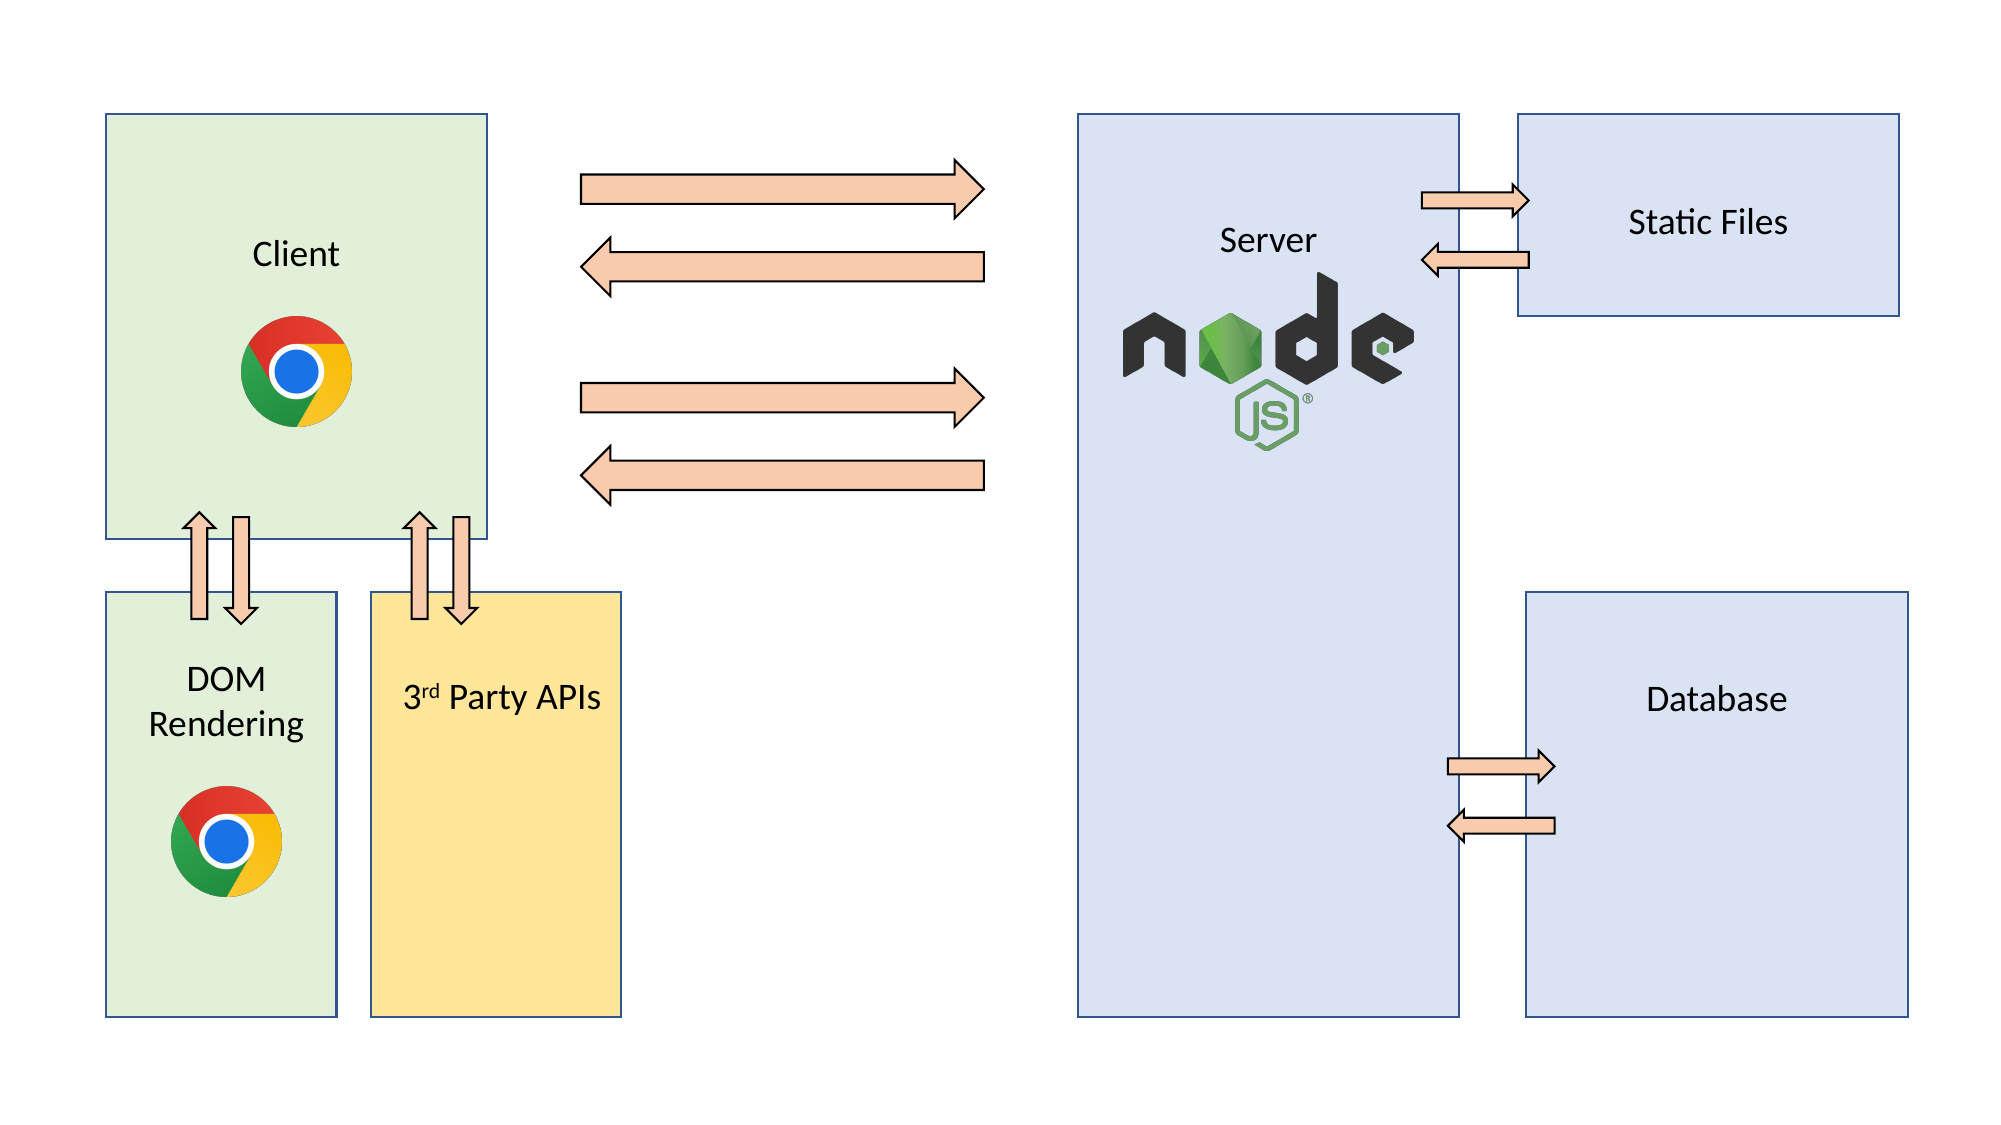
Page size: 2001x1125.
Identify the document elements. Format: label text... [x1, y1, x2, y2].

text_box [1446, 747, 1557, 785]
picture [241, 316, 352, 428]
picture [1123, 272, 1414, 451]
text_box [1517, 113, 1900, 317]
text_box [1525, 591, 1909, 1018]
picture [171, 786, 282, 898]
text_box DOM Rendering [94, 646, 359, 752]
text_box [1077, 113, 1460, 1018]
text_box [370, 591, 622, 664]
text_box 3rd Party APIs [369, 664, 635, 725]
text_box [442, 516, 480, 626]
text_box [579, 365, 986, 430]
text_box Server [1136, 207, 1401, 268]
text_box [1446, 807, 1556, 845]
text_box [401, 510, 439, 621]
text_box [180, 510, 218, 621]
text_box [370, 725, 622, 1018]
text_box Static Files [1576, 189, 1841, 249]
text_box [105, 752, 338, 1018]
text_box [579, 443, 985, 508]
text_box Client [164, 221, 429, 282]
text_box [222, 516, 260, 626]
text_box [105, 113, 488, 540]
text_box [1420, 181, 1531, 219]
text_box [579, 235, 985, 299]
text_box [105, 591, 338, 646]
text_box Database [1584, 667, 1850, 727]
text_box [579, 157, 986, 221]
text_box [1420, 241, 1530, 279]
